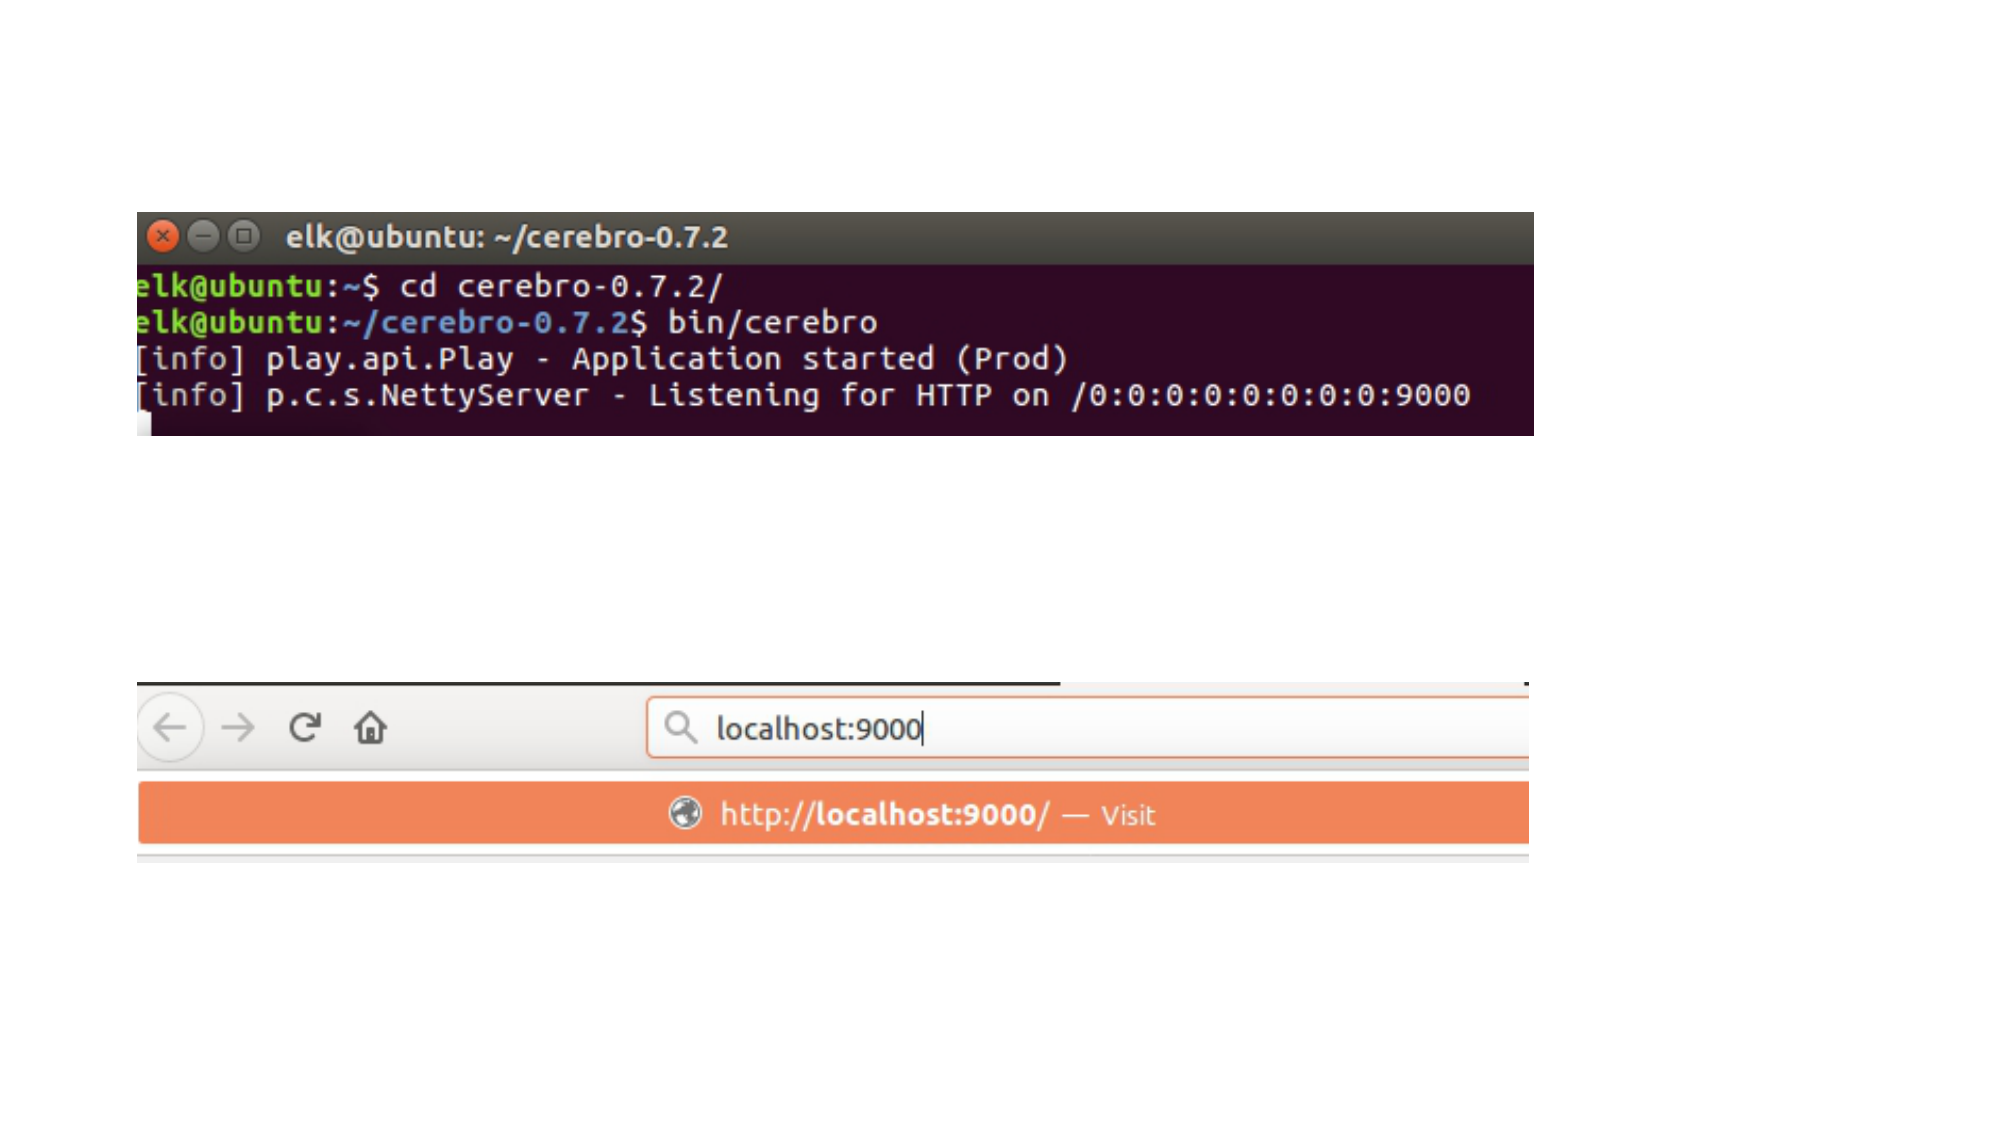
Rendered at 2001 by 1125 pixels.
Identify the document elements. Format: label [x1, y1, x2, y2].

picture [137, 682, 1529, 863]
list [137, 212, 1534, 436]
